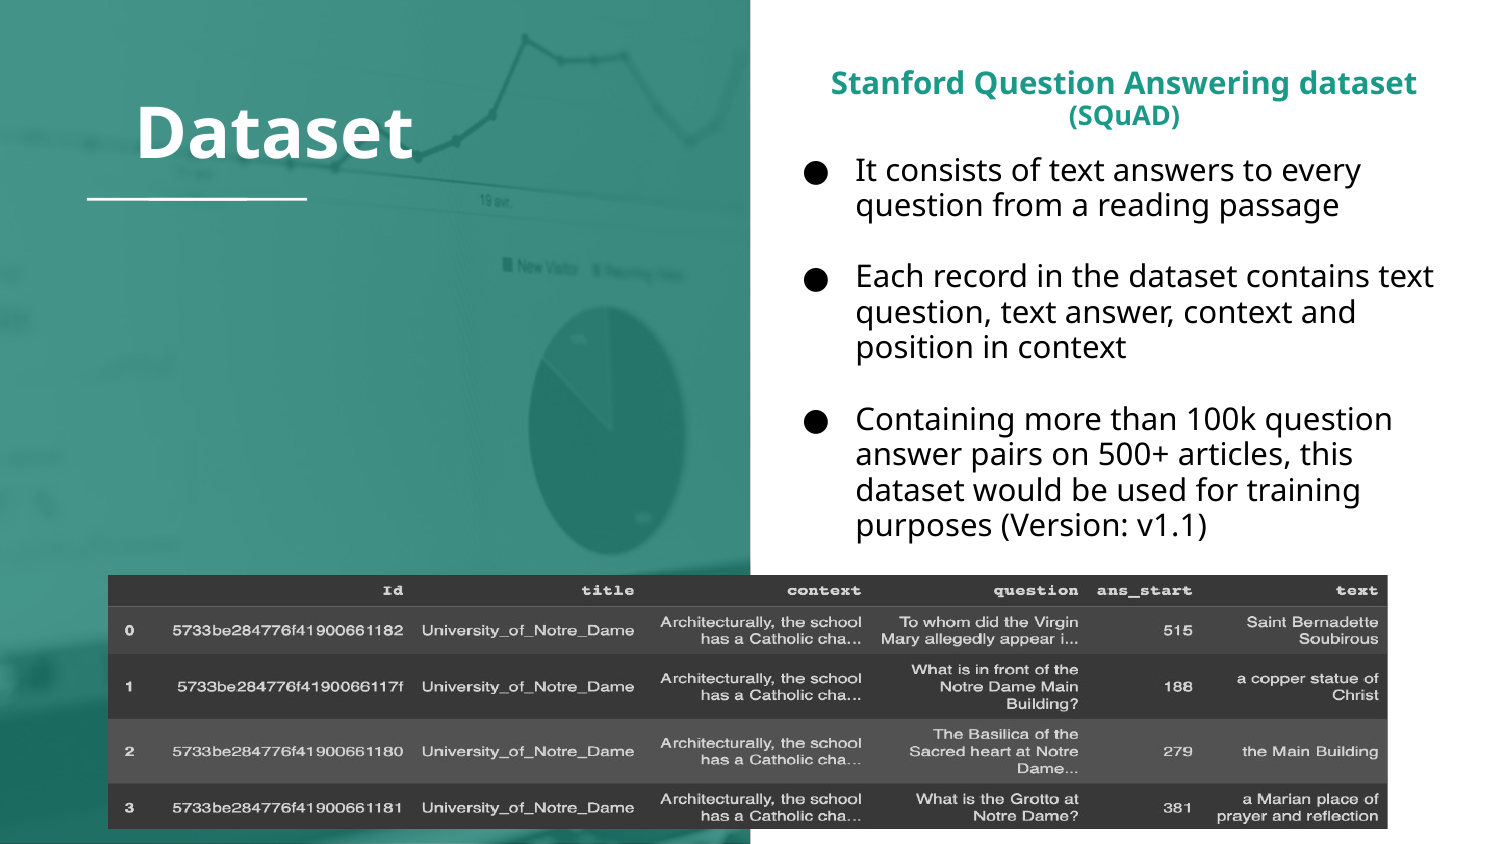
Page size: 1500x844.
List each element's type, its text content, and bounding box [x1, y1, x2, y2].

picture [107, 185, 1388, 844]
list Stanford Question Answering dataset (SQuAD) It consists of text answers to every question from a reading passage Each record in the dataset contains text question, text answer, context and position in context Containing more than 100k question answer pairs on 500+ articles, this dataset would be used for training purposes (Version: v1.1) [765, 50, 1484, 620]
title Dataset [119, 71, 1381, 185]
